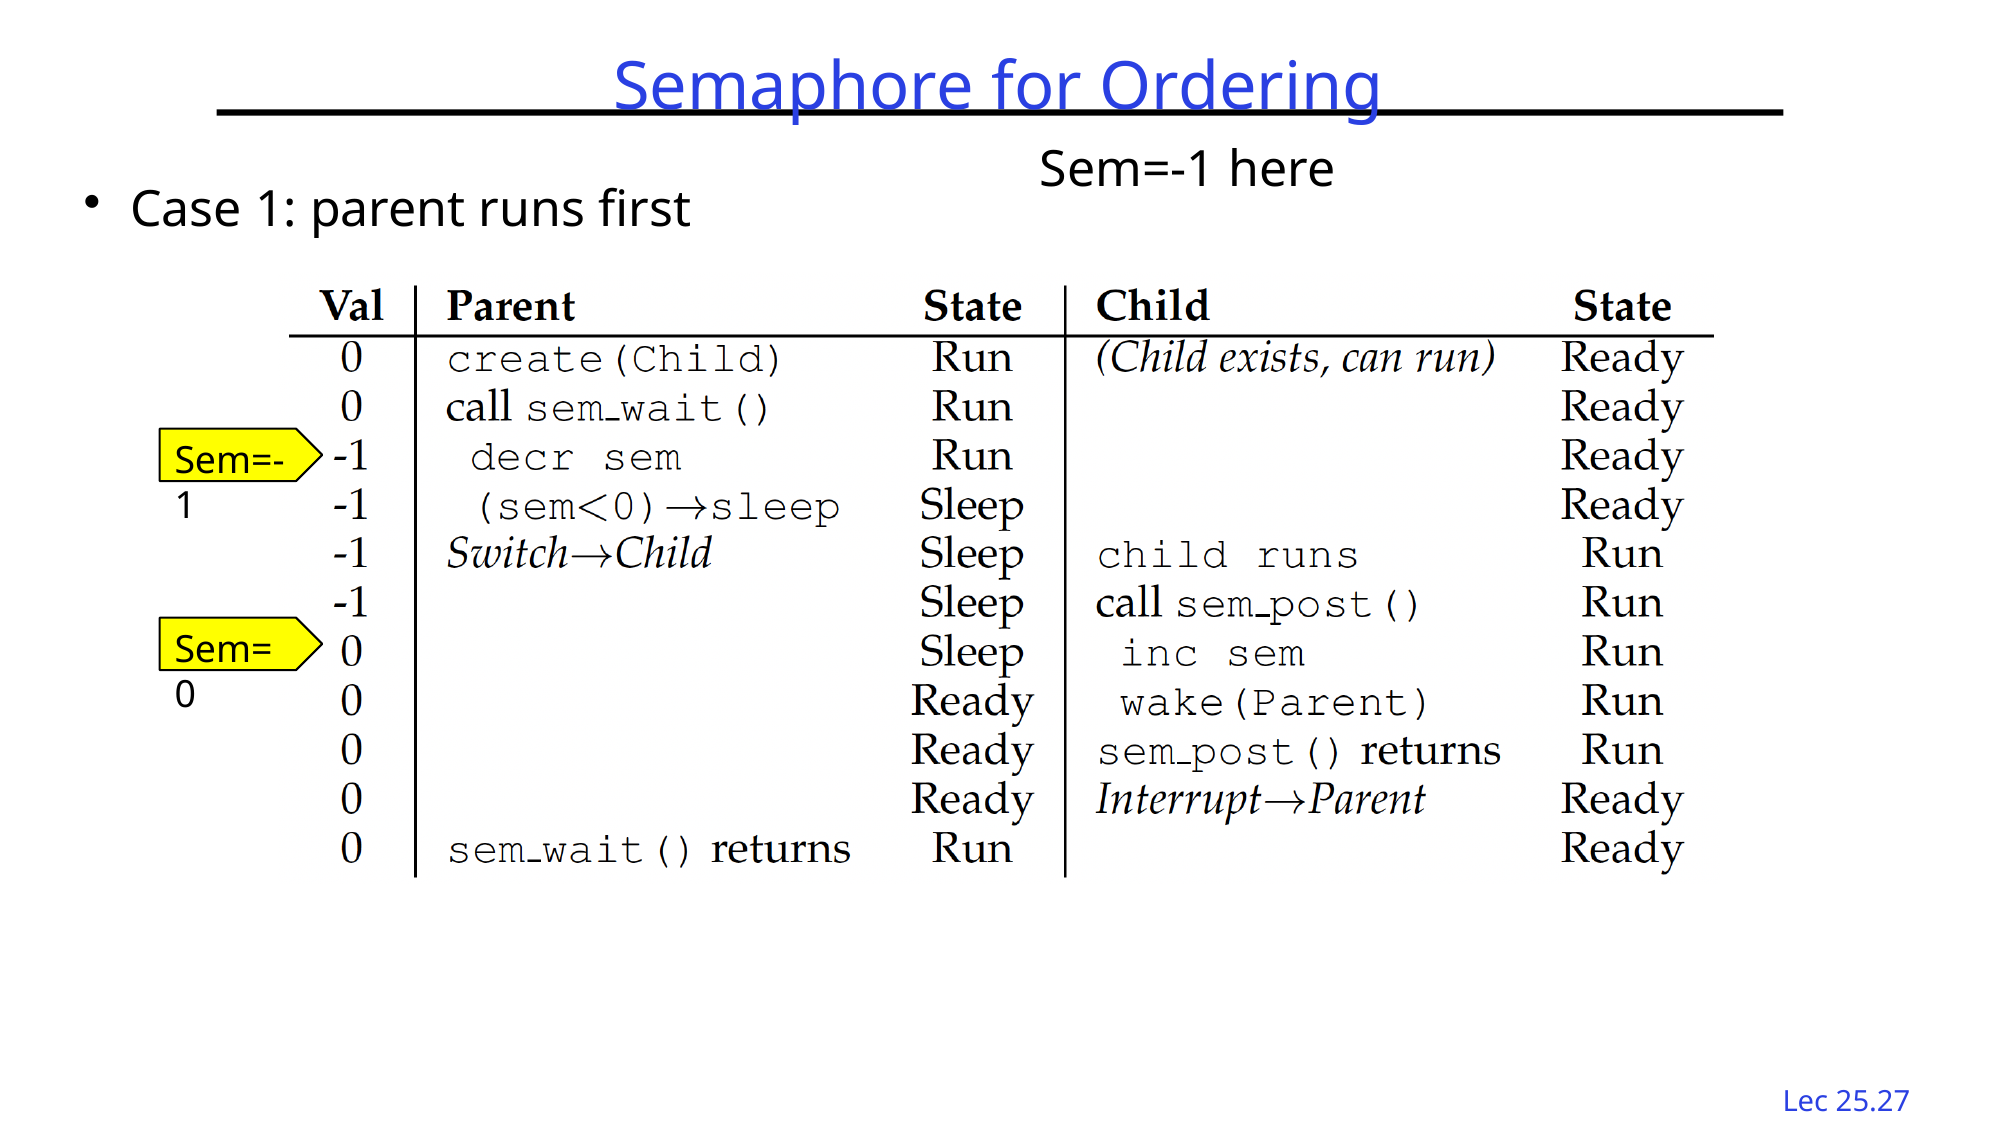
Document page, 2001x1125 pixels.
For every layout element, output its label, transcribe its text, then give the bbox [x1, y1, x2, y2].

title Semaphore for Ordering [68, 45, 1929, 152]
text_box Sem=-1 here [1025, 129, 1825, 205]
list Case 1: parent runs first [68, 176, 1929, 1019]
text_box Sem=0 [159, 617, 272, 671]
text_box Sem=-1 [159, 428, 272, 482]
picture [277, 272, 1720, 885]
